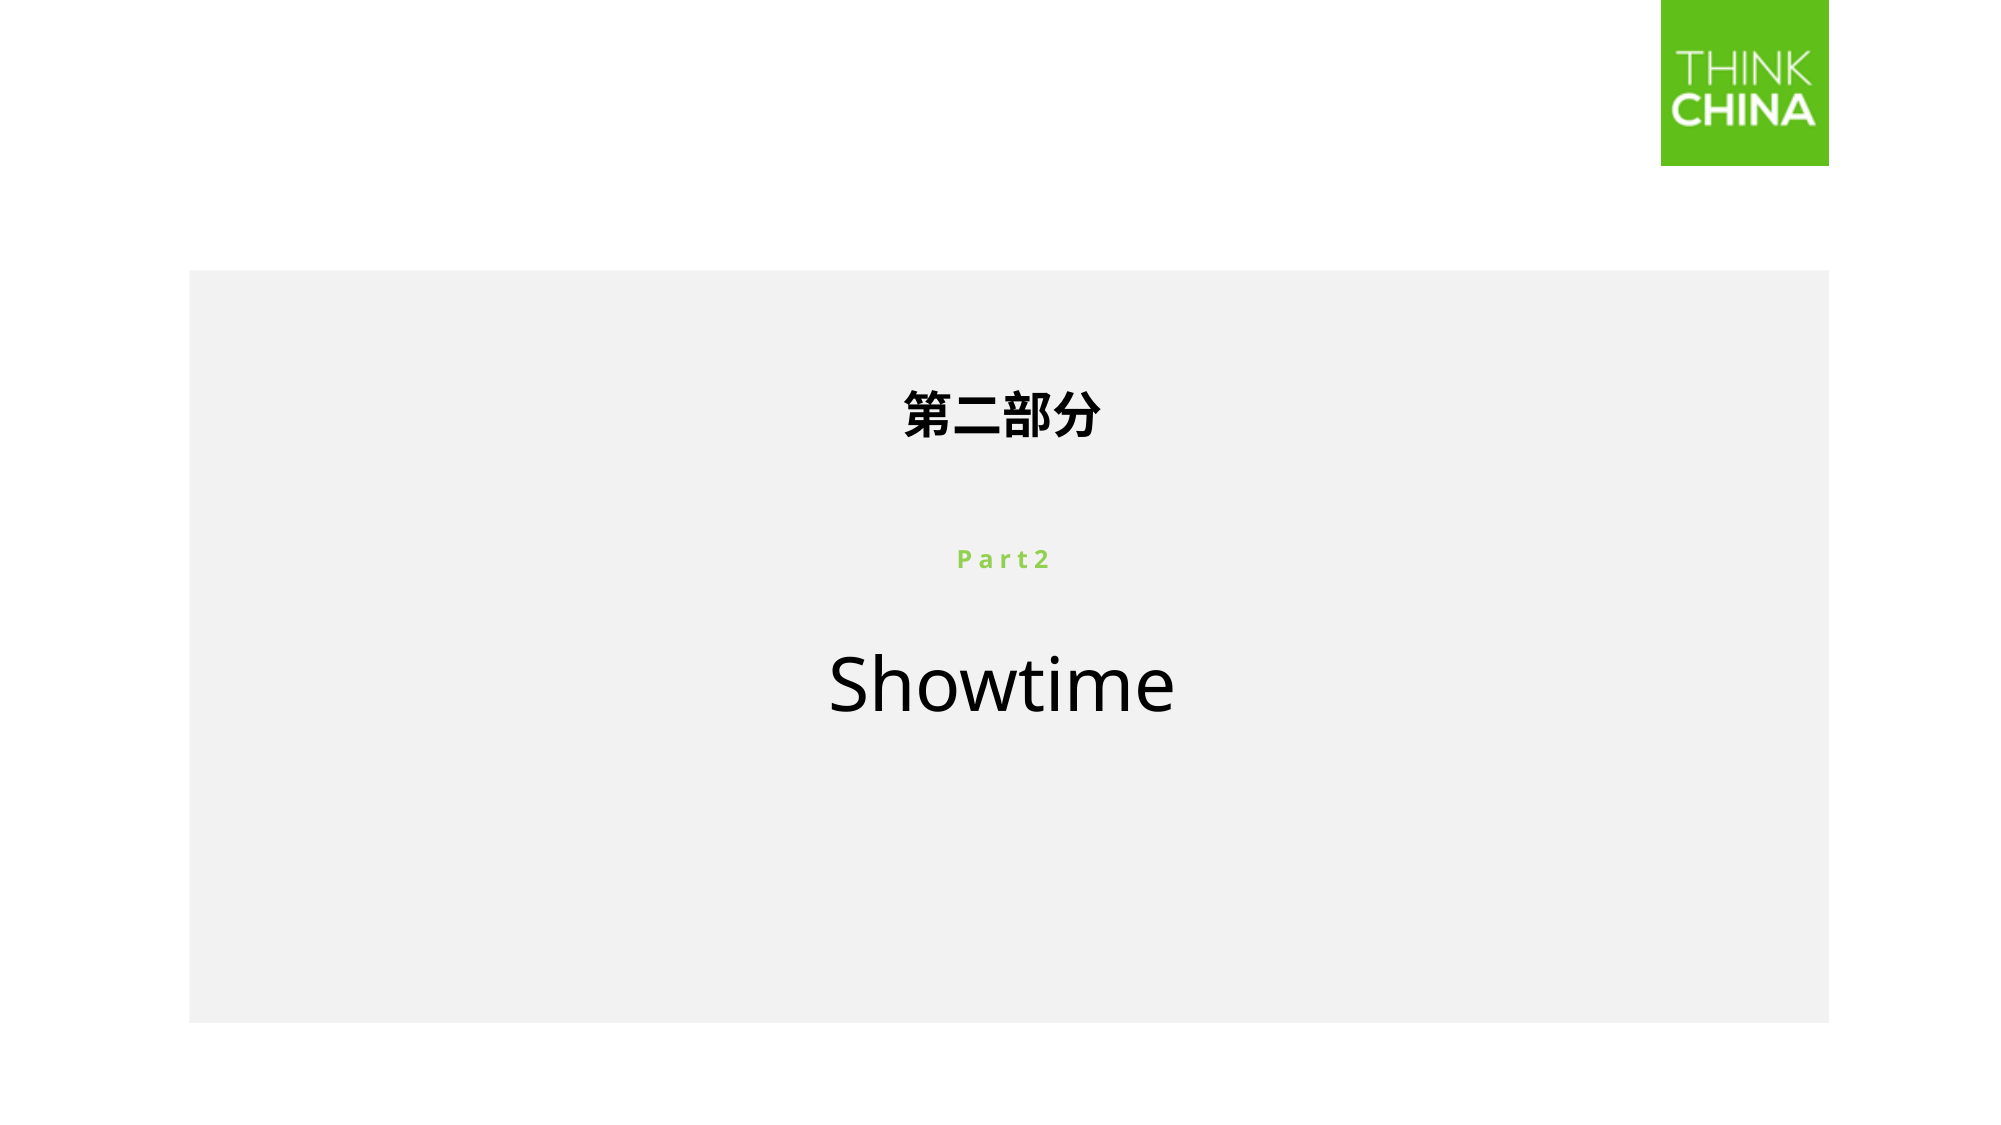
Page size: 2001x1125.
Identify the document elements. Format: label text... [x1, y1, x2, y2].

list Showtime [317, 638, 1688, 973]
list 第二部分 [317, 321, 1688, 514]
subtitle Part2 [610, 536, 1395, 592]
picture [1661, 0, 1829, 166]
